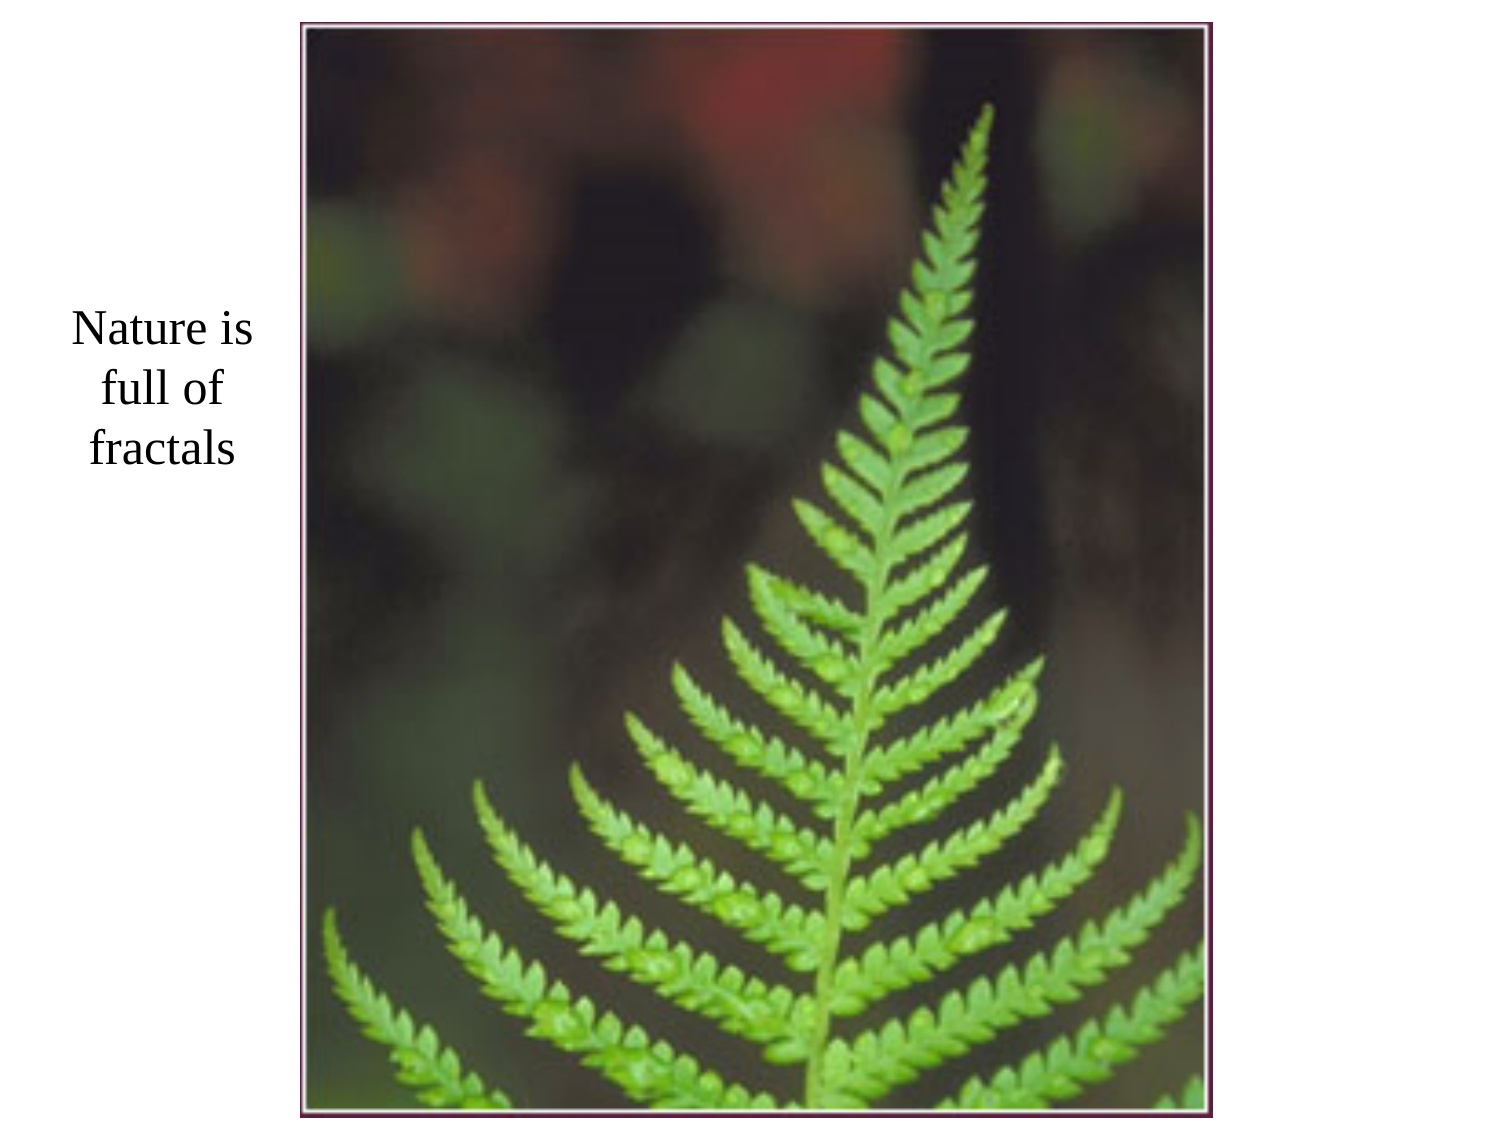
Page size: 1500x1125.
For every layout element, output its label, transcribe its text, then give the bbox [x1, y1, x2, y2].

text_box Nature is full of fractals [24, 287, 294, 483]
picture [299, 22, 1213, 1118]
